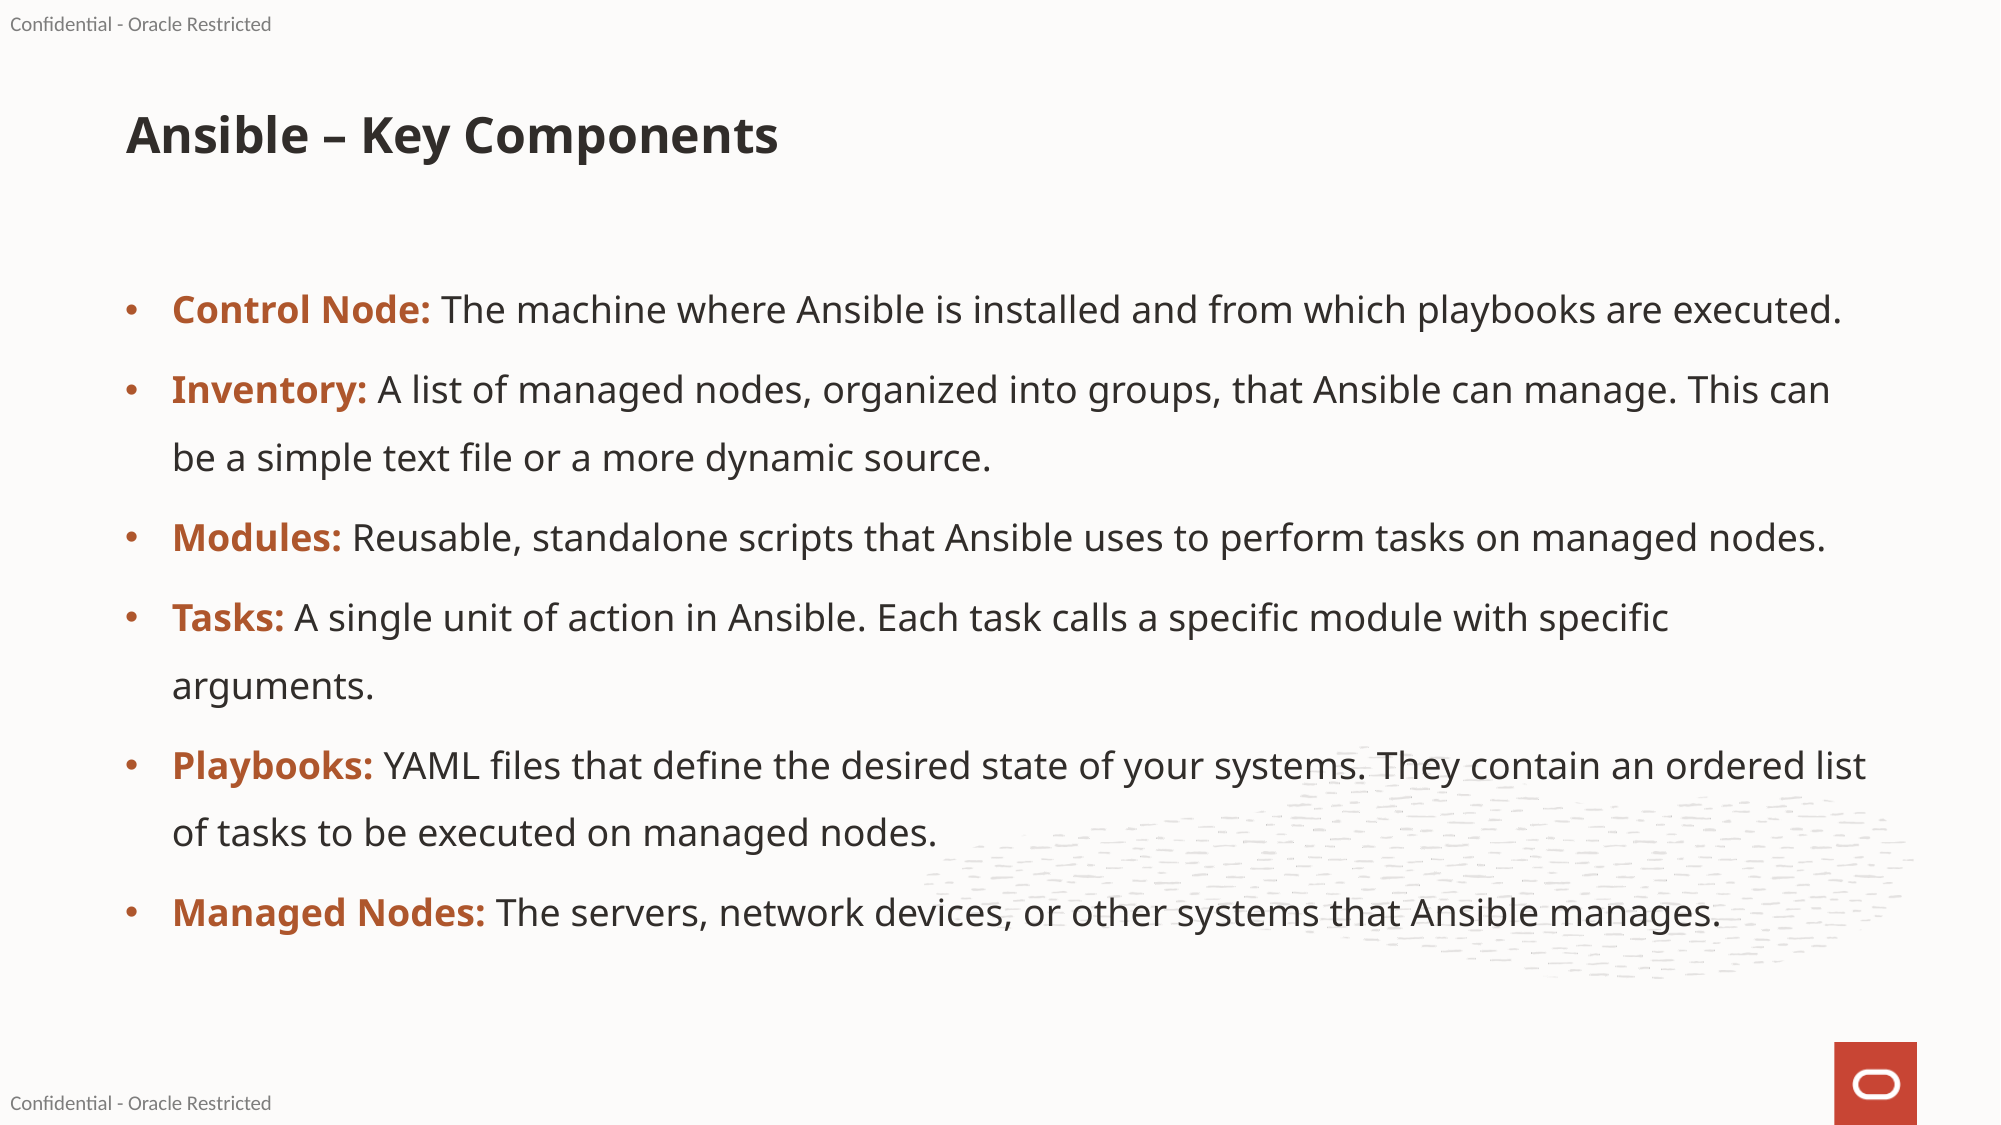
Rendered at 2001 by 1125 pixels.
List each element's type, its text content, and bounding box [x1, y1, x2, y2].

list Control Node: The machine where Ansible is installed and from which playbooks are executed. Inventory: A list of managed nodes, organized into groups, that Ansible can manage. This can be a simple text file or a more dynamic source. Modules: Reusable, standalone scripts that Ansible uses to perform tasks on managed nodes. Tasks: A single unit of action in Ansible. Each task calls a specific module with specific arguments. Playbooks: YAML files that define the desired state of your systems. They contain an ordered list of tasks to be executed on managed nodes. Managed Nodes: The servers, network devices, or other systems that Ansible manages. [125, 264, 1879, 935]
picture [910, 722, 1917, 1001]
title Ansible – Key Components [126, 29, 1877, 165]
